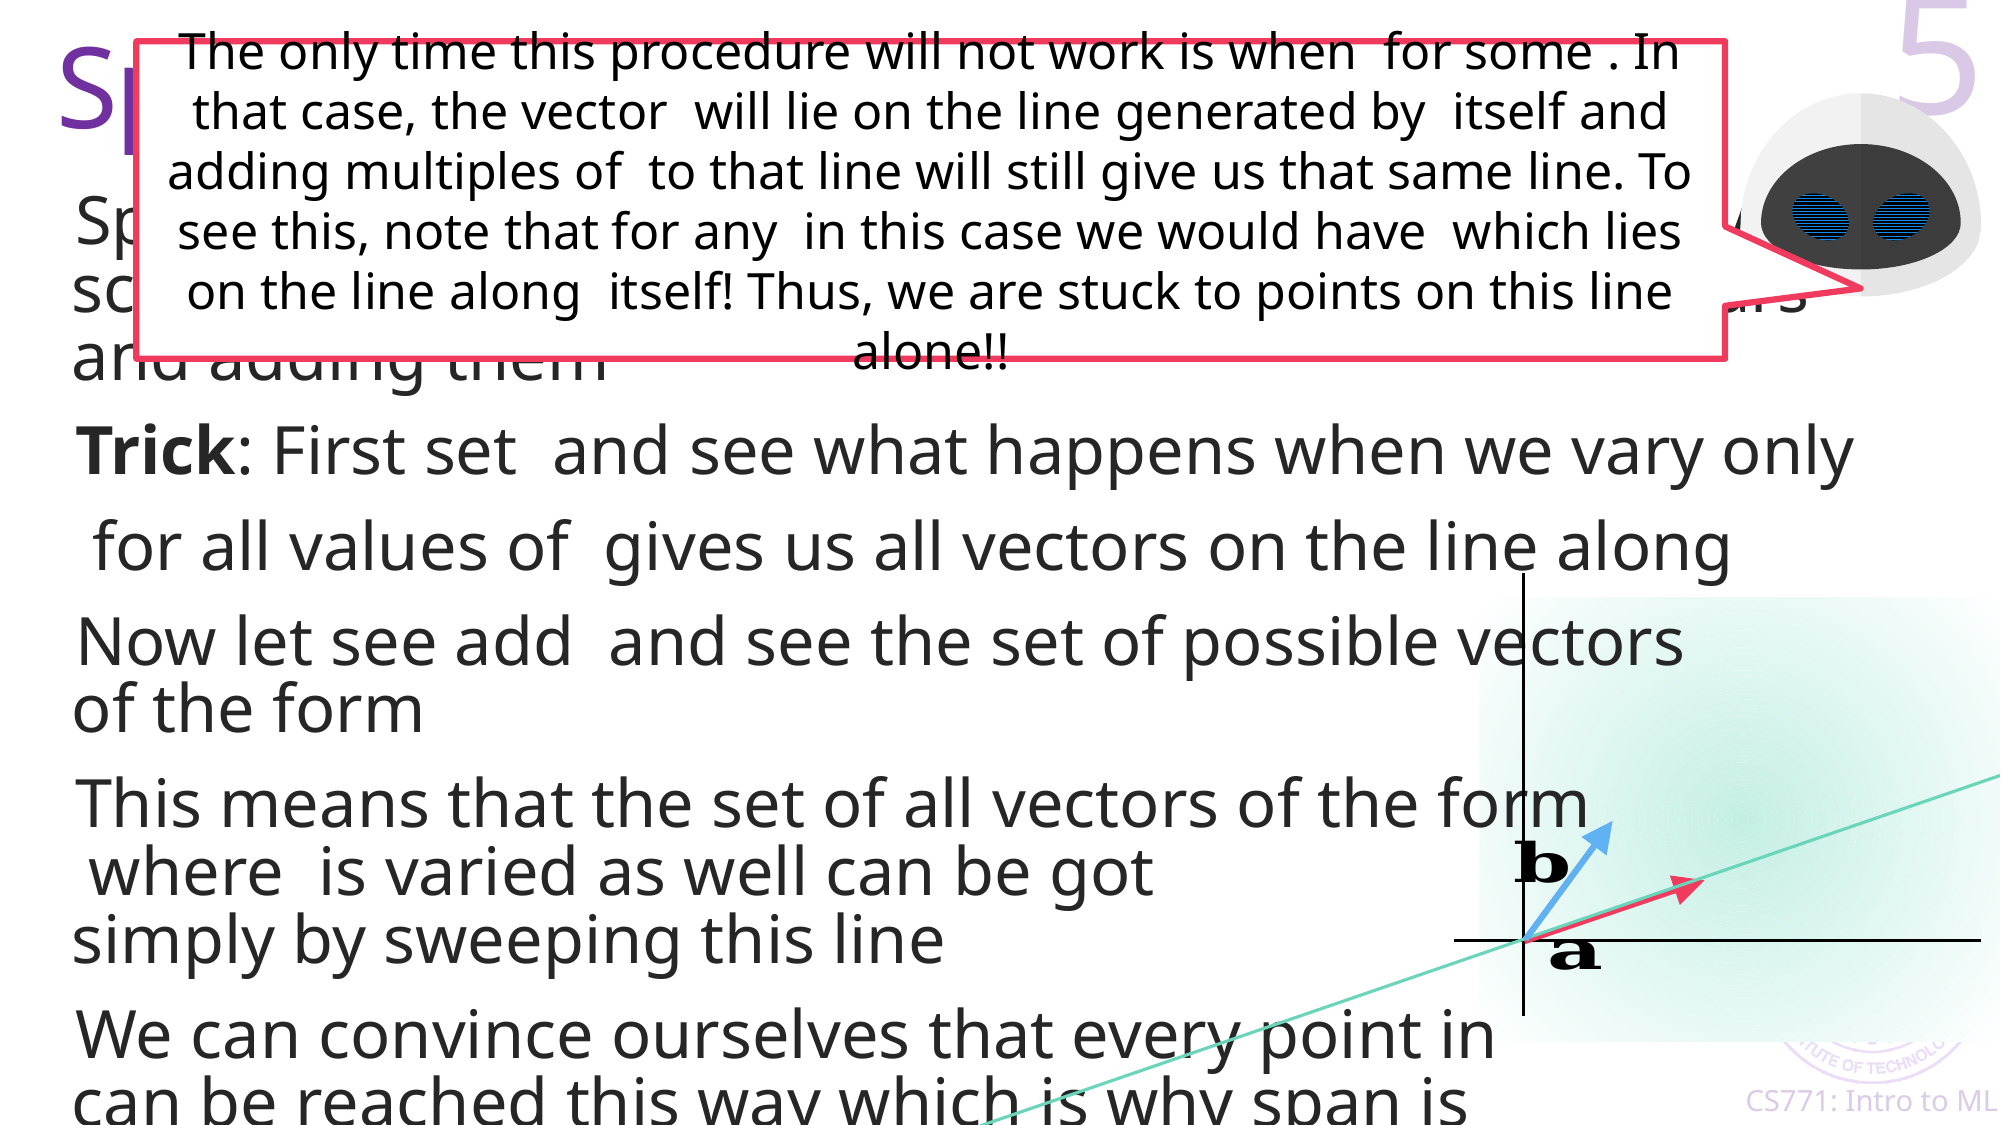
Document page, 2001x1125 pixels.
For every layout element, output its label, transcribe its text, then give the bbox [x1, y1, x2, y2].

slide_number 5 [1520, 6, 2000, 183]
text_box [41, 582, 2000, 1125]
title Span of Vectors [41, 5, 1945, 183]
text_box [1454, 572, 1982, 582]
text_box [1525, 820, 1613, 940]
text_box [1740, 92, 1982, 297]
